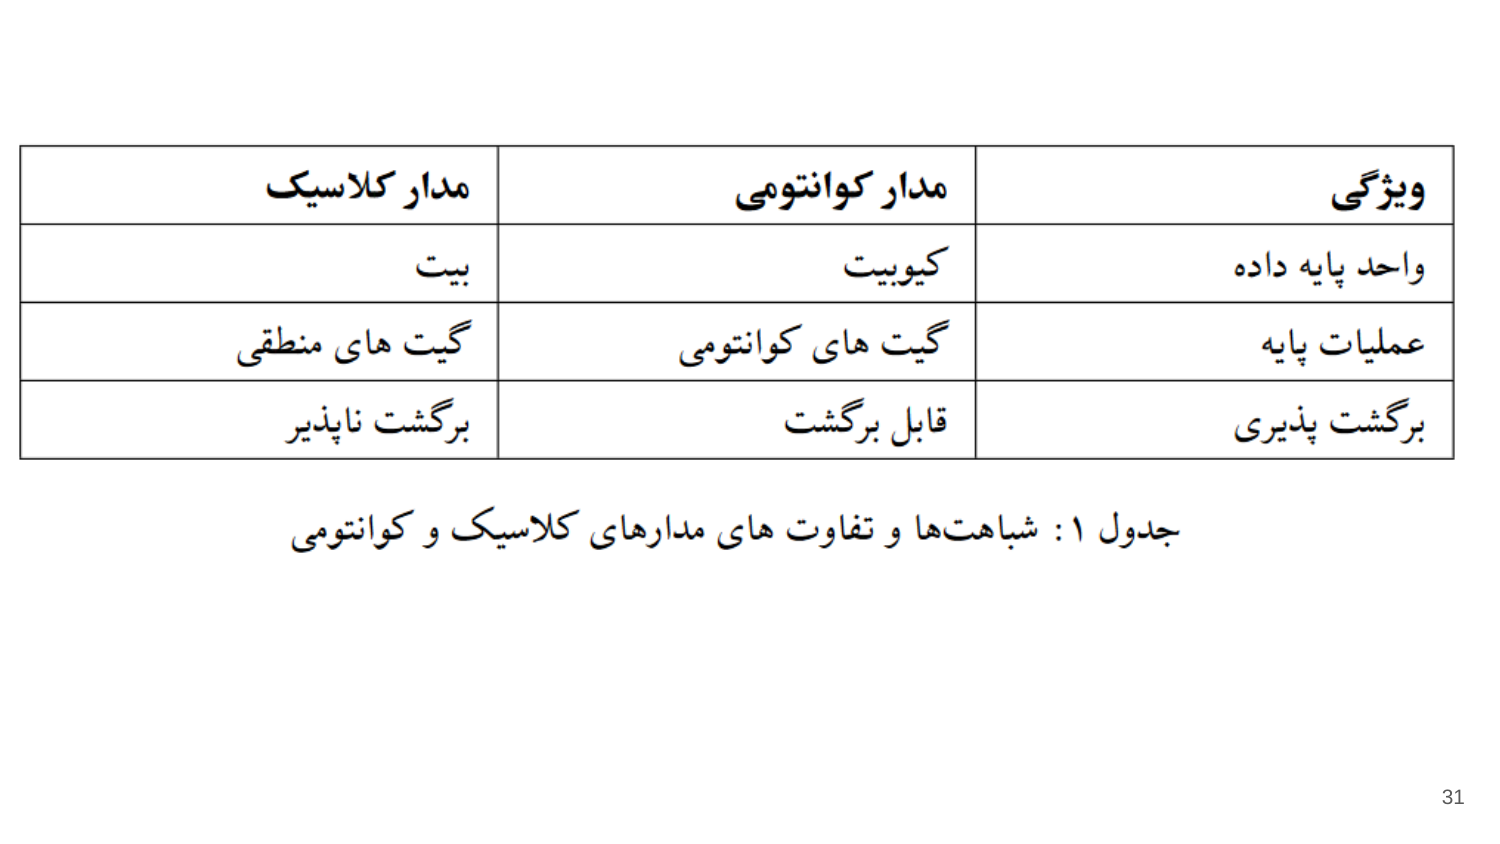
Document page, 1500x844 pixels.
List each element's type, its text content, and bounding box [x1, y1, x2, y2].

slide_number ‹#› [1389, 764, 1480, 830]
picture [0, 110, 1487, 580]
